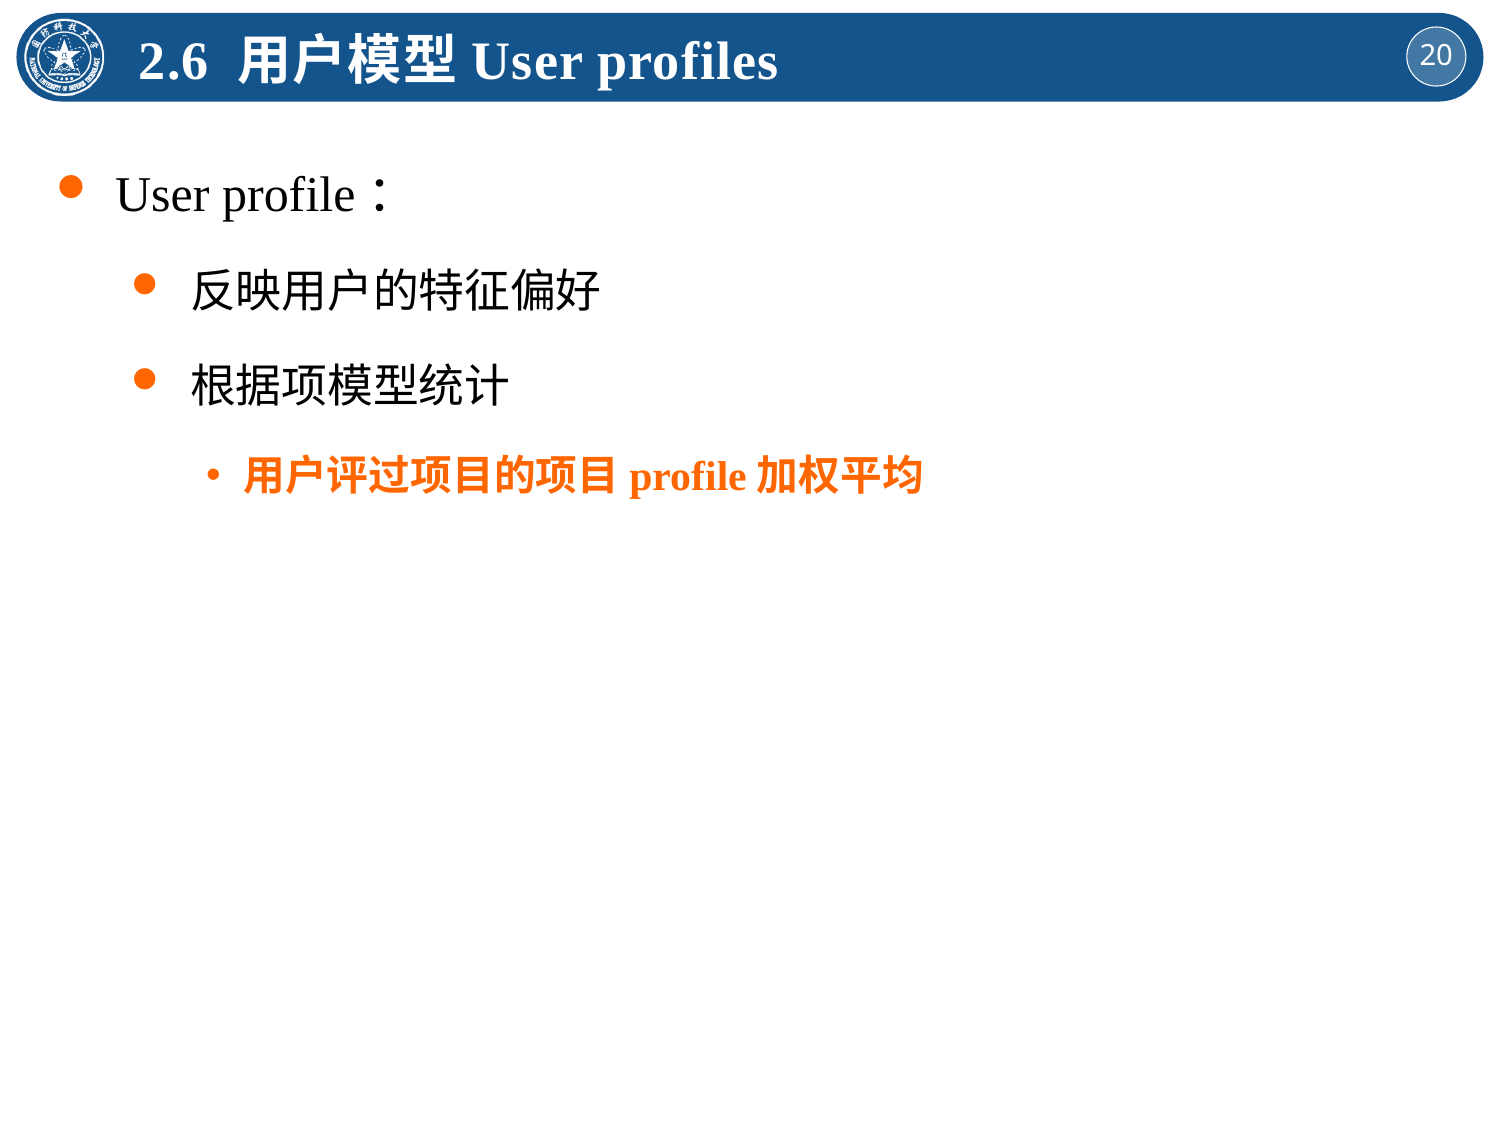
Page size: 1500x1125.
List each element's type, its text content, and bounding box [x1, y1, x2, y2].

list User profile： 反映用户的特征偏好 根据项模型统计 用户评过项目的项目profile加权平均 [41, 124, 1392, 777]
title 2.6 用户模型User profiles [124, 17, 880, 124]
picture [16, 9, 111, 104]
